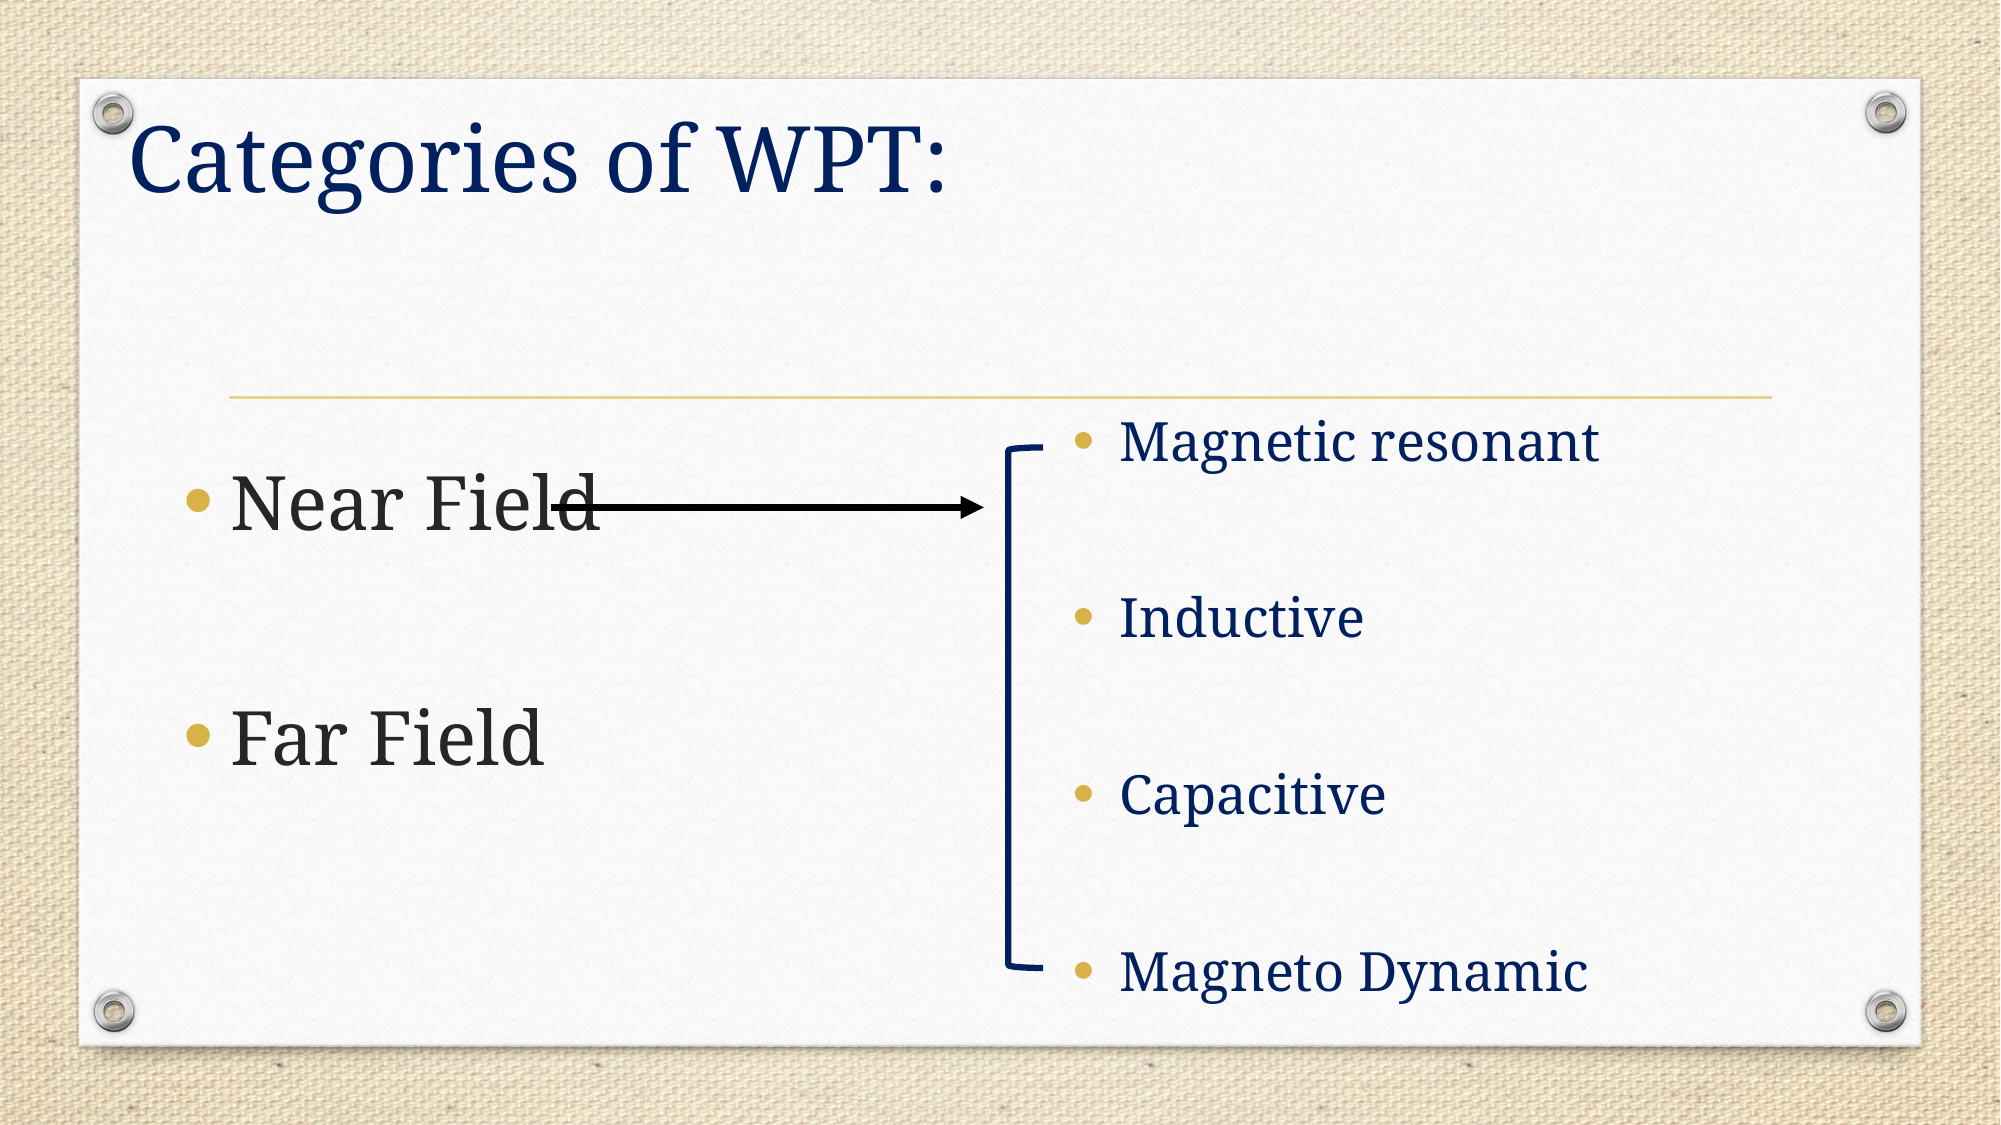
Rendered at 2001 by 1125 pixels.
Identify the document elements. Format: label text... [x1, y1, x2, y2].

title Categories of WPT: [0, 49, 1339, 263]
picture [0, 0, 2001, 1125]
list Magnetic resonant Inductive Capacitive Magneto Dynamic [1057, 399, 1832, 943]
text_box [1007, 446, 1044, 969]
list Near Field Far Field [168, 447, 943, 991]
